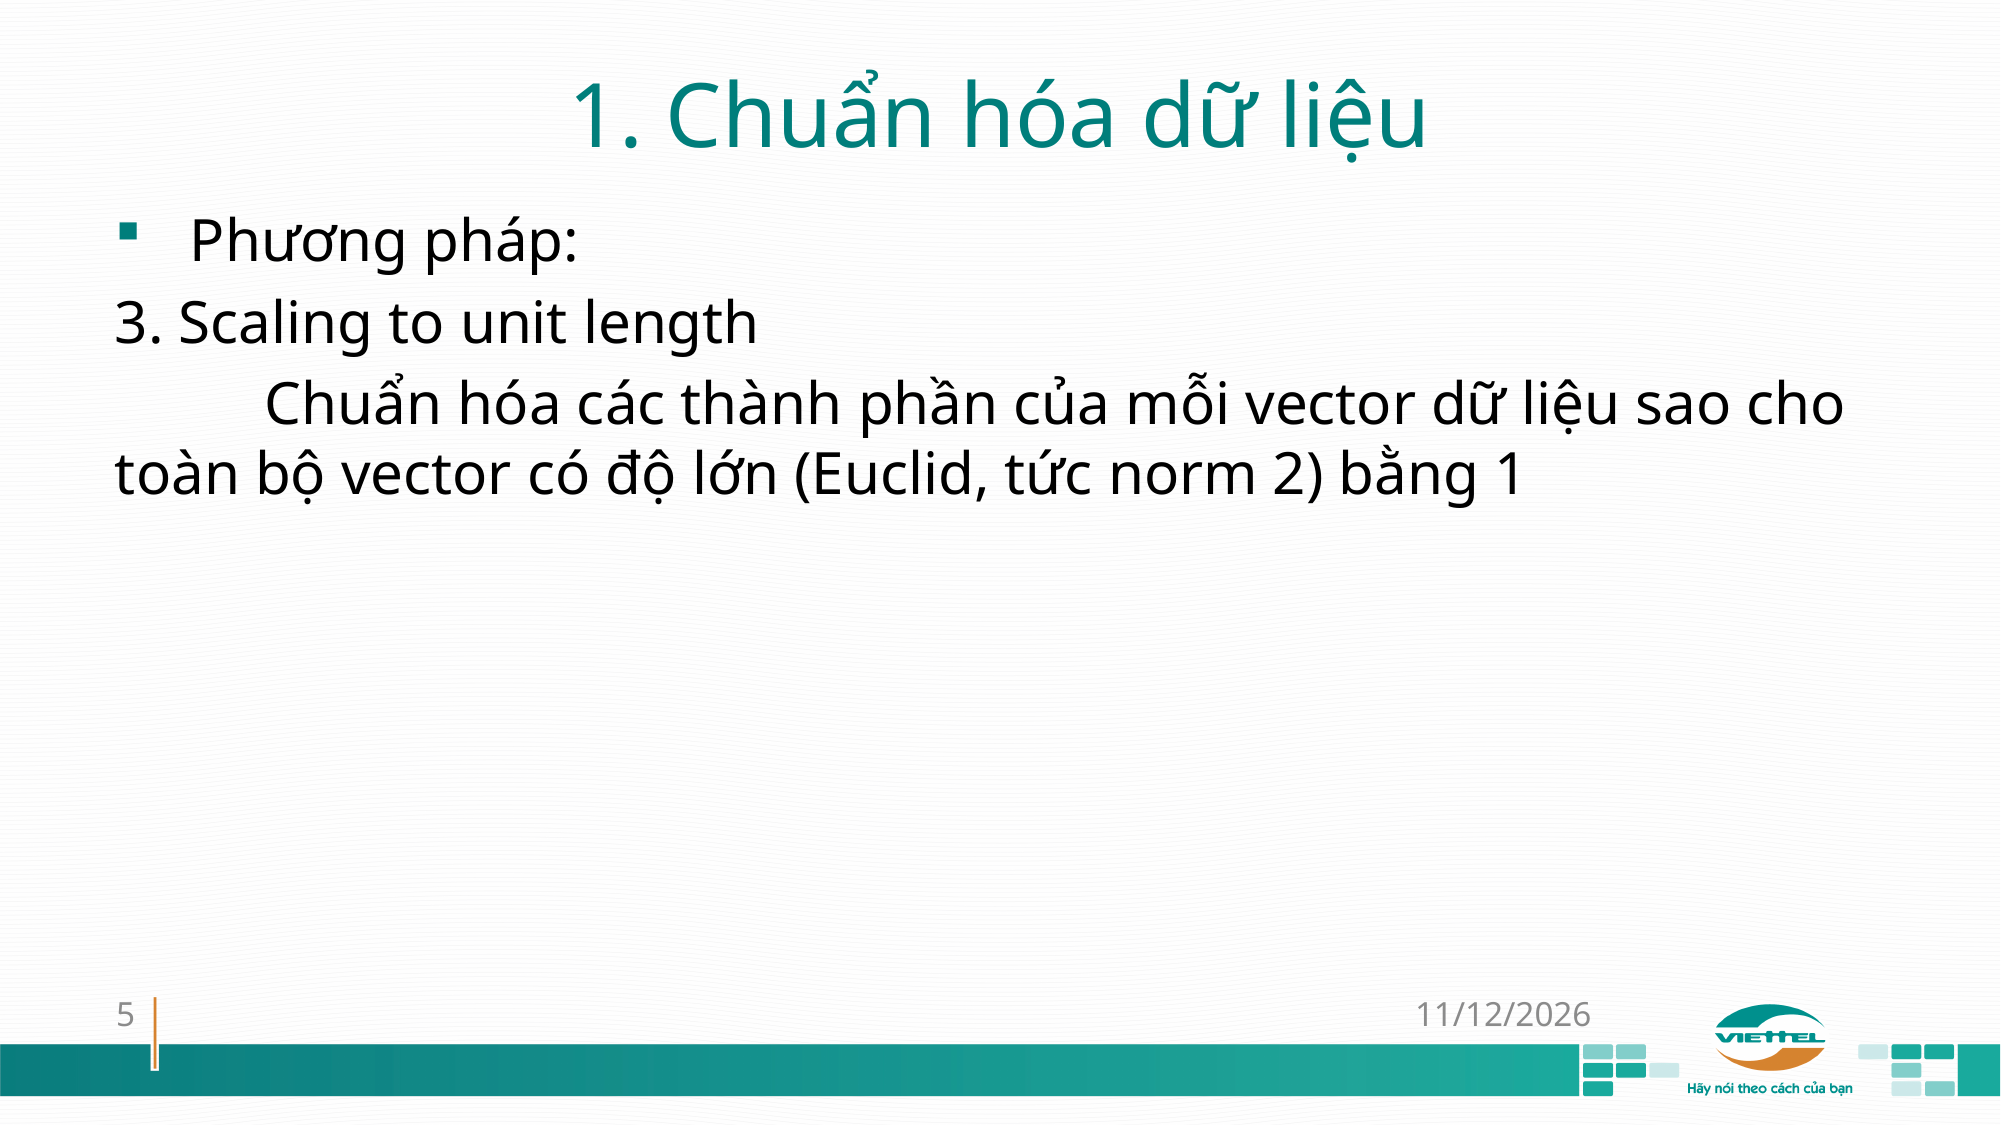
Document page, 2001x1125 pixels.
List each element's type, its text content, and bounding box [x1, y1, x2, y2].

picture [0, 0, 2001, 1125]
title 1. Chuẩn hóa dữ liệu [99, 45, 1900, 180]
slide_number 5 [50, 985, 150, 1046]
slide_number 11-Sep-18 [1400, 985, 1634, 1046]
